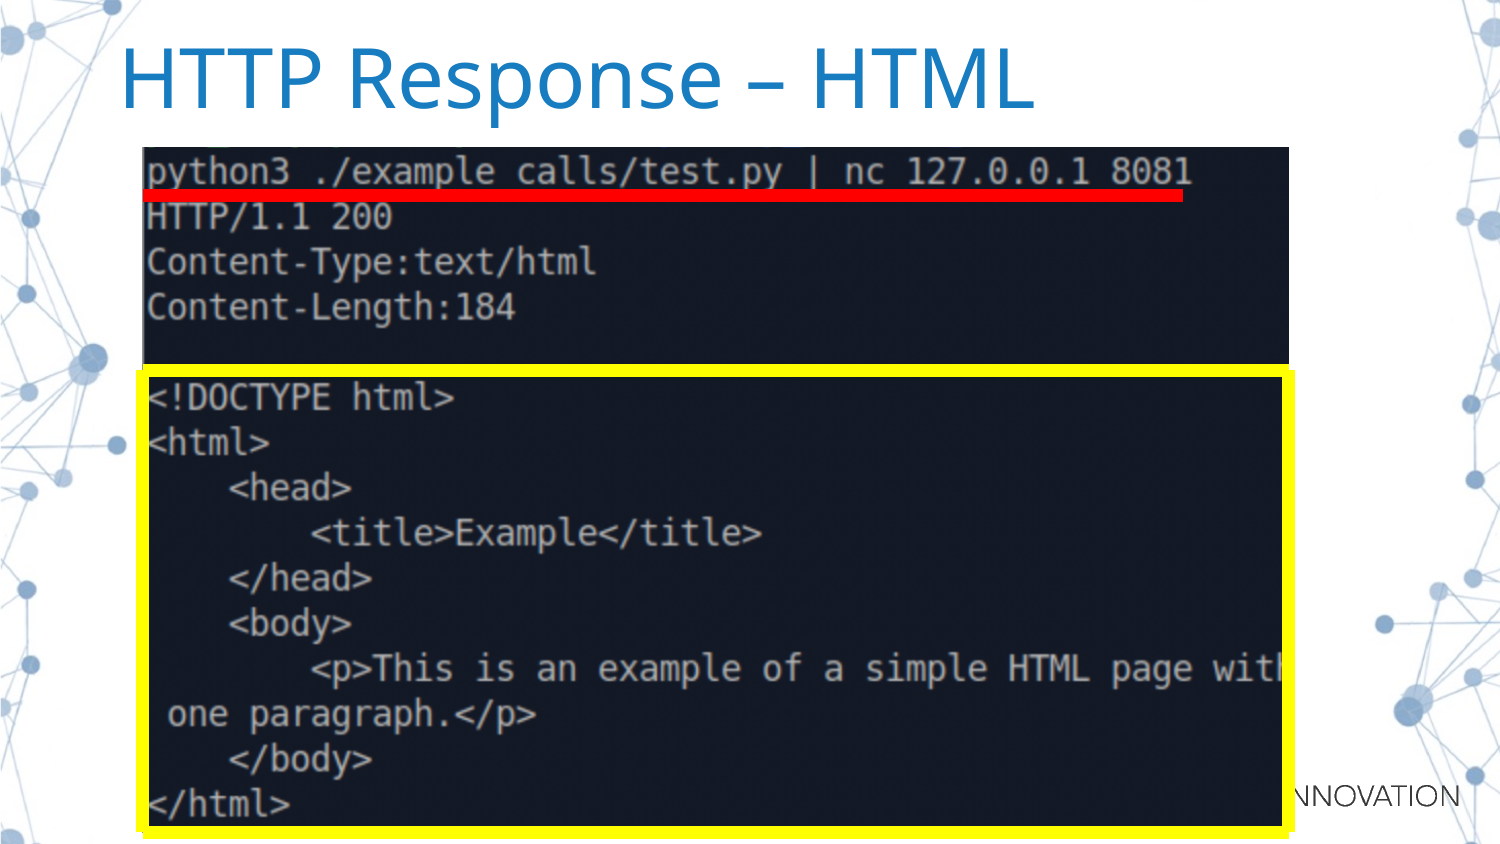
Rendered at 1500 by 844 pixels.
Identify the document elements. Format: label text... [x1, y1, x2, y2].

picture [1, 1, 1500, 844]
picture [143, 371, 1288, 832]
title HTTP Response – HTML [103, 0, 1397, 164]
